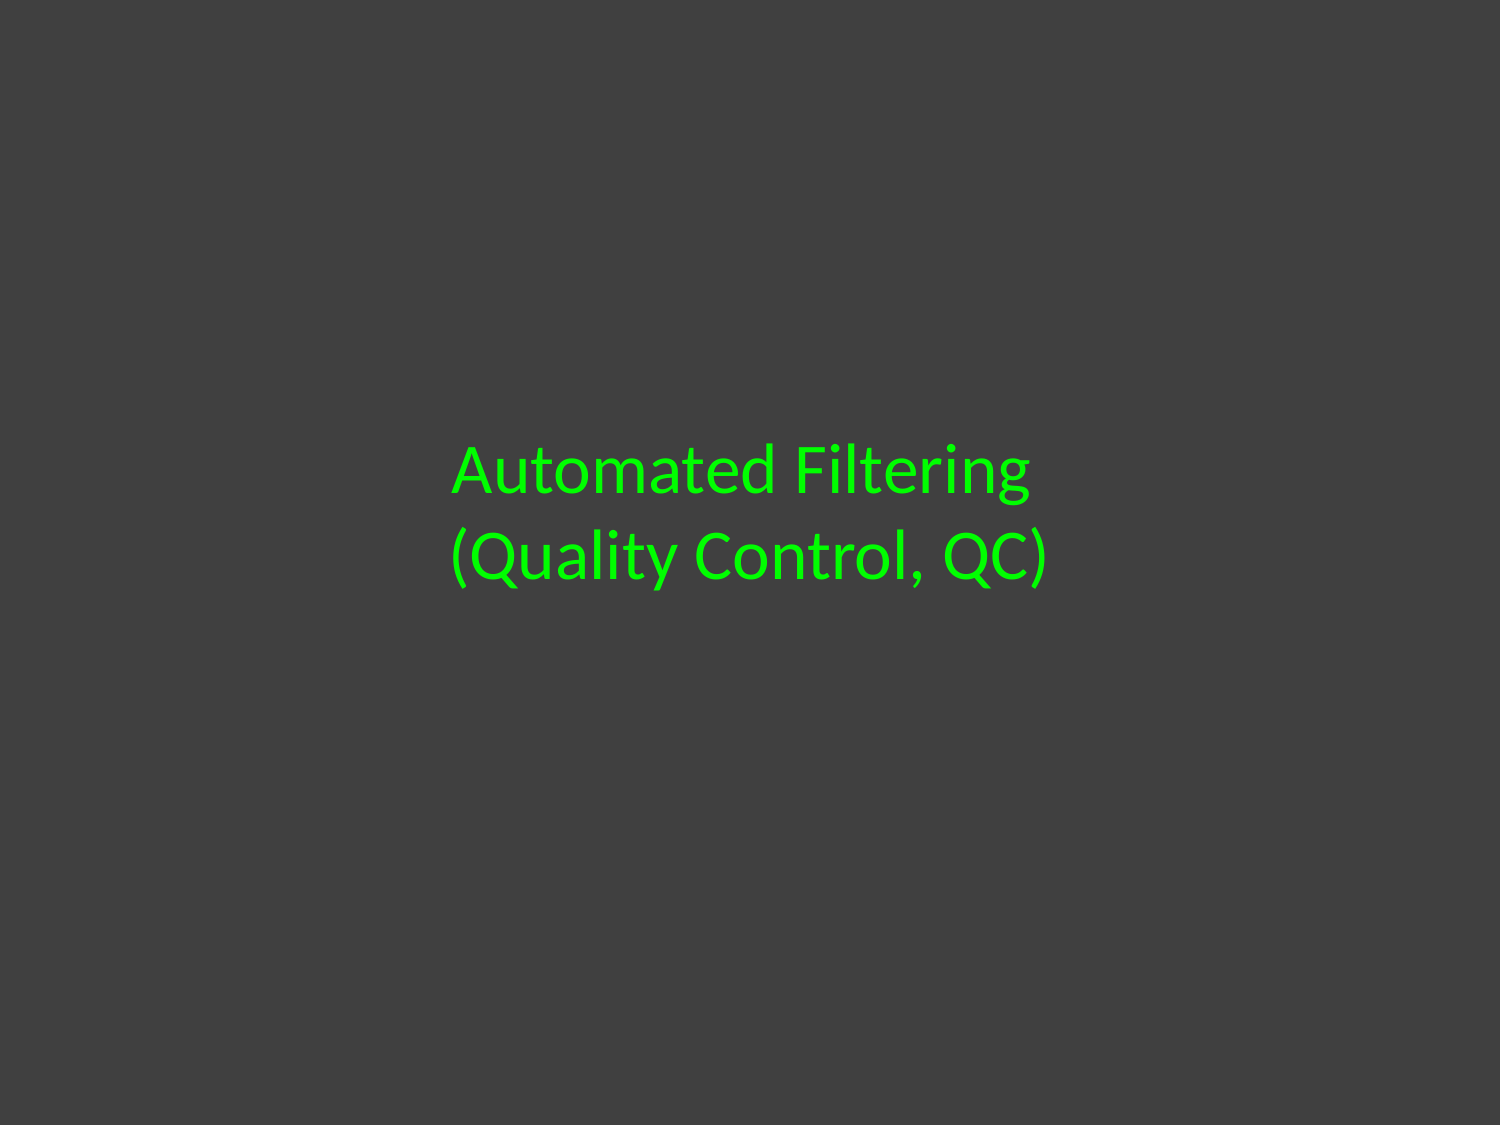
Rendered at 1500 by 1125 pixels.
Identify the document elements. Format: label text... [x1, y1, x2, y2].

title Automated Filtering (Quality Control, QC) [75, 414, 1425, 602]
